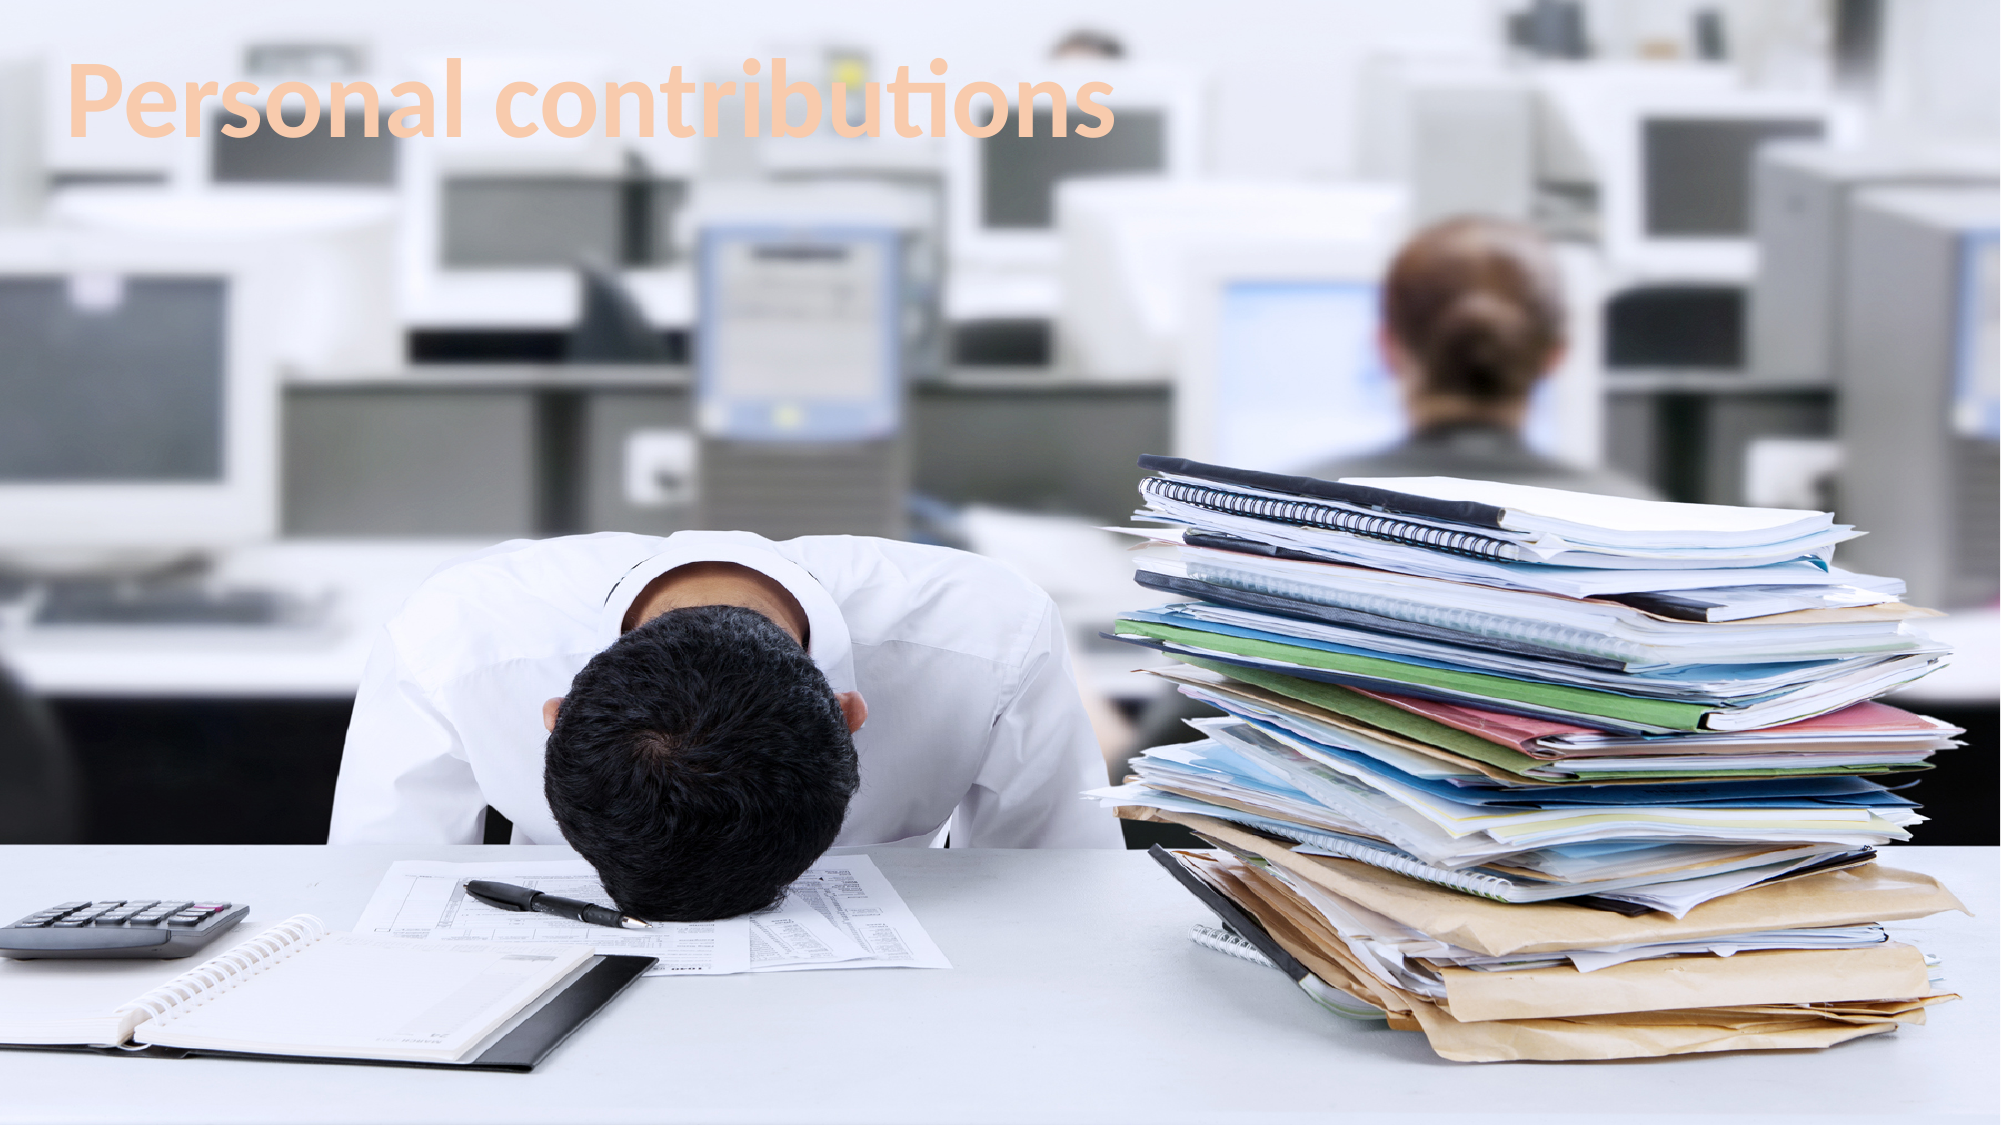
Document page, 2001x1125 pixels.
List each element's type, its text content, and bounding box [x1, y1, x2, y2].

text_box Personal contributions [50, 17, 1134, 168]
picture [0, 0, 2001, 1125]
